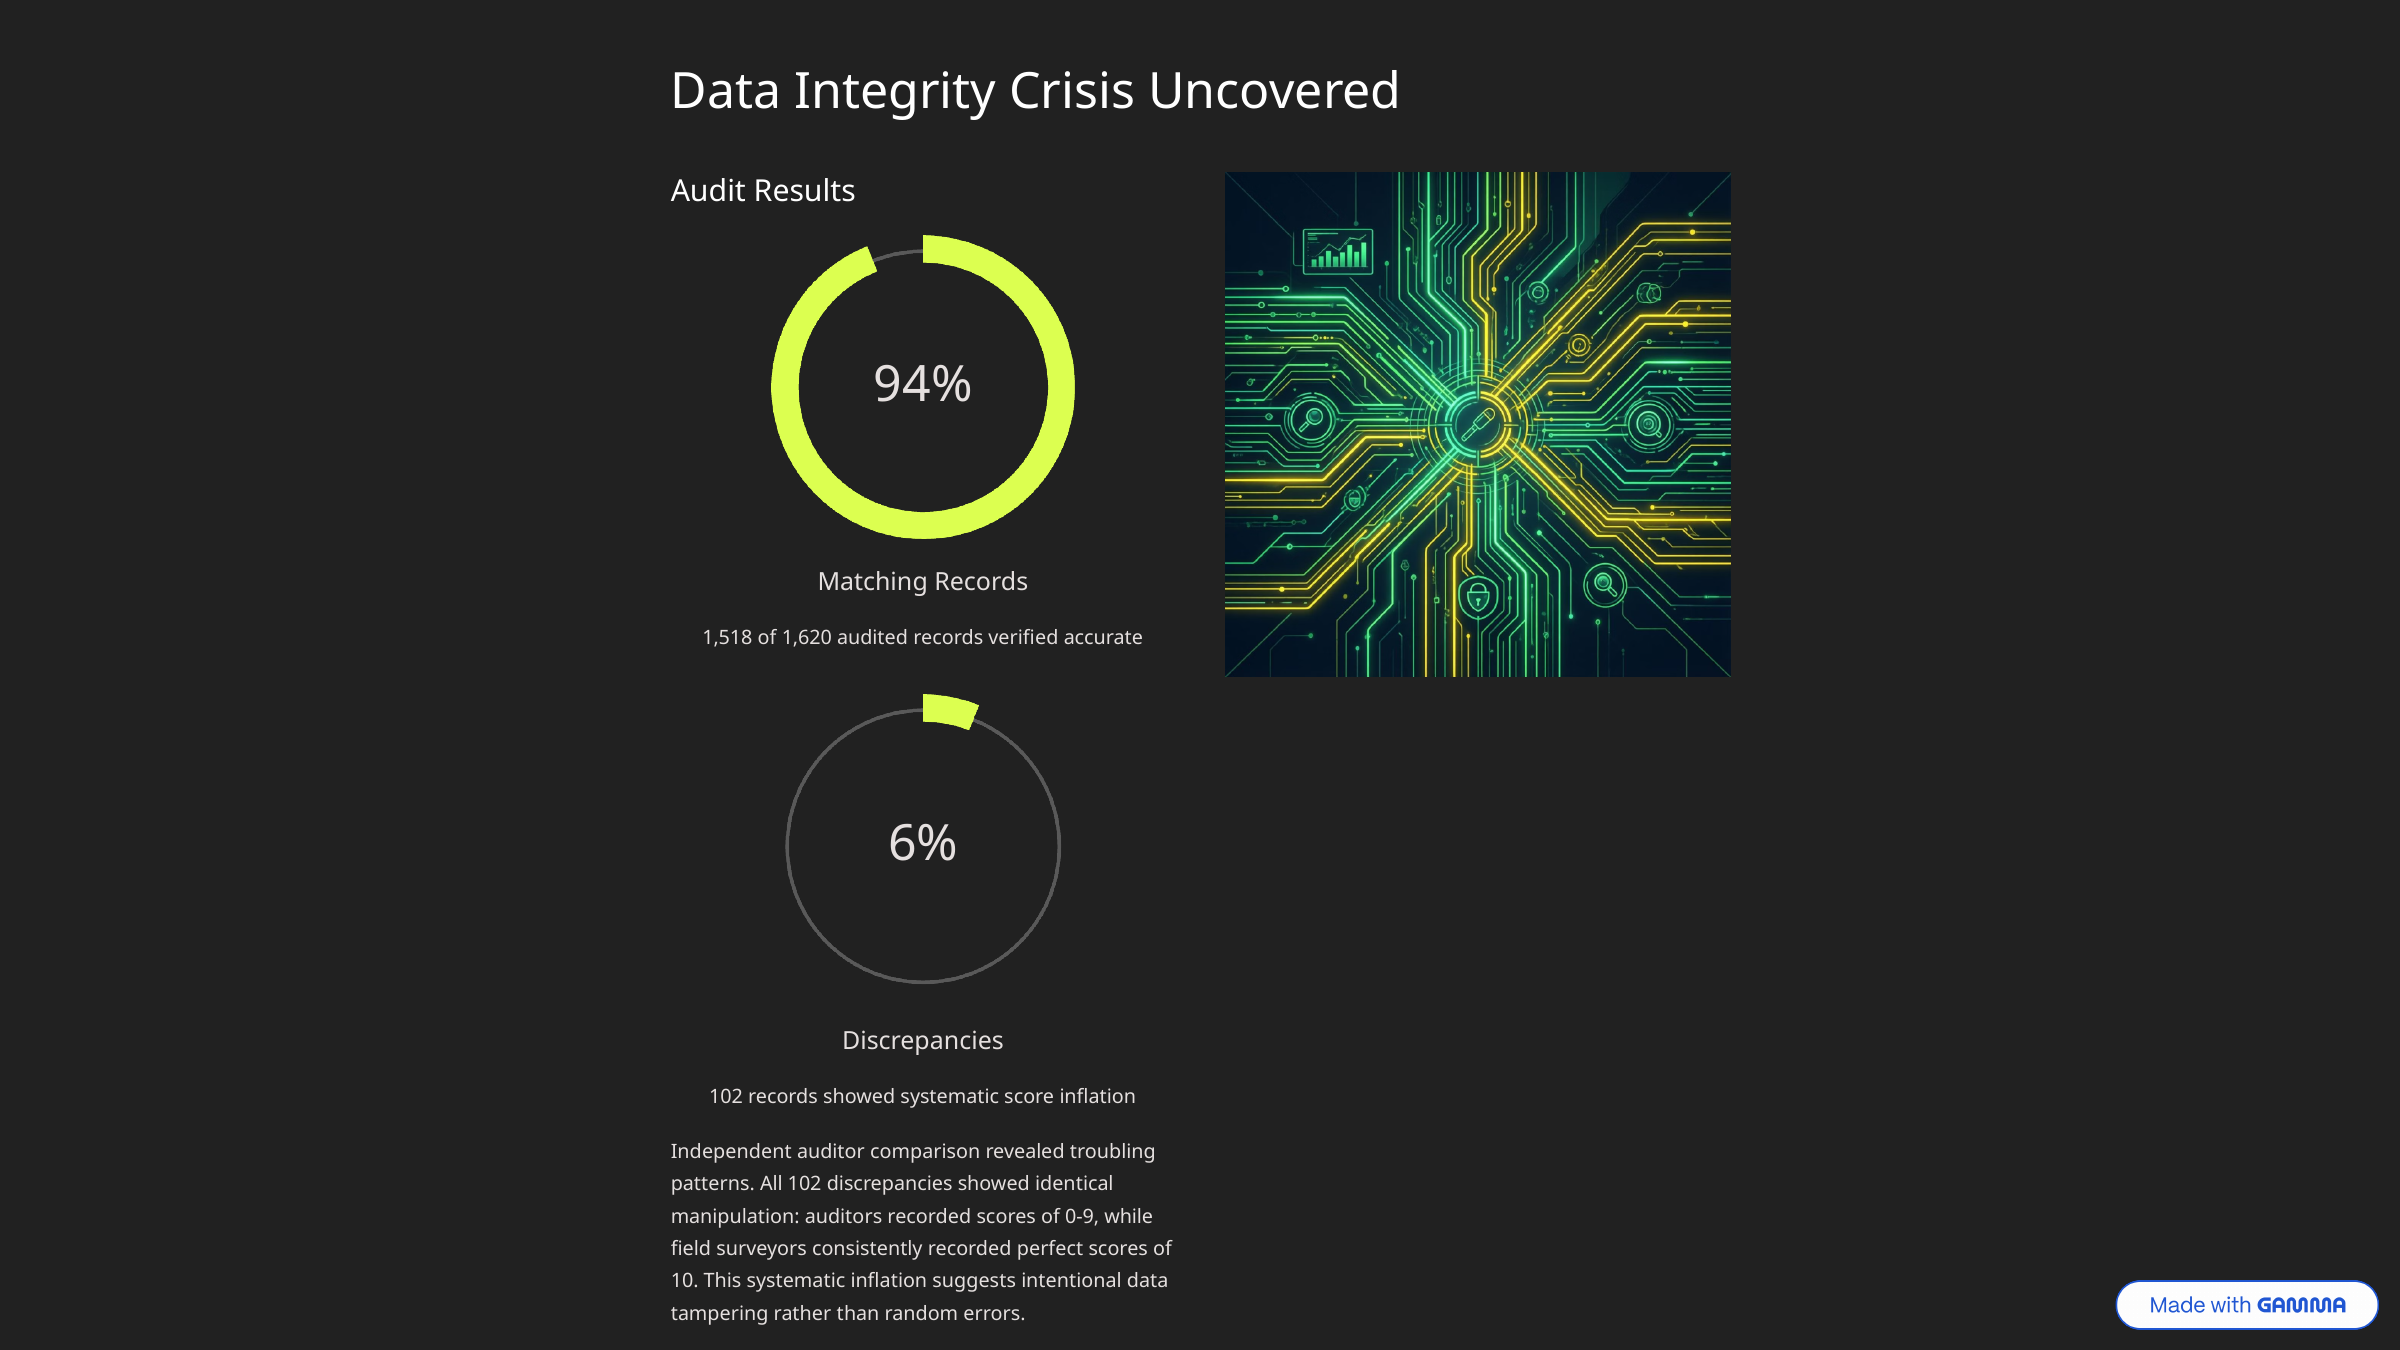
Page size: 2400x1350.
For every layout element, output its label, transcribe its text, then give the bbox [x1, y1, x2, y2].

text_box 102 records showed systematic score inflation [670, 1075, 1176, 1108]
text_box Discrepancies [796, 1023, 1050, 1055]
picture [1225, 171, 1731, 677]
text_box Matching Records [796, 564, 1050, 596]
text_box 1,518 of 1,620 audited records verified accurate [670, 616, 1176, 649]
text_box Audit Results [670, 169, 975, 208]
text_box Independent auditor comparison revealed troubling patterns. All 102 discrepancies showed identical manipulation: auditors recorded scores of 0-9, while field surveyors consistently recorded perfect scores of 10. This systematic inflation suggests intentional data tampering rather than random errors. [670, 1130, 1176, 1325]
picture [771, 235, 1075, 540]
text_box Data Integrity Crisis Uncovered [670, 55, 1613, 119]
picture [771, 694, 1075, 998]
picture [2106, 1271, 2389, 1339]
